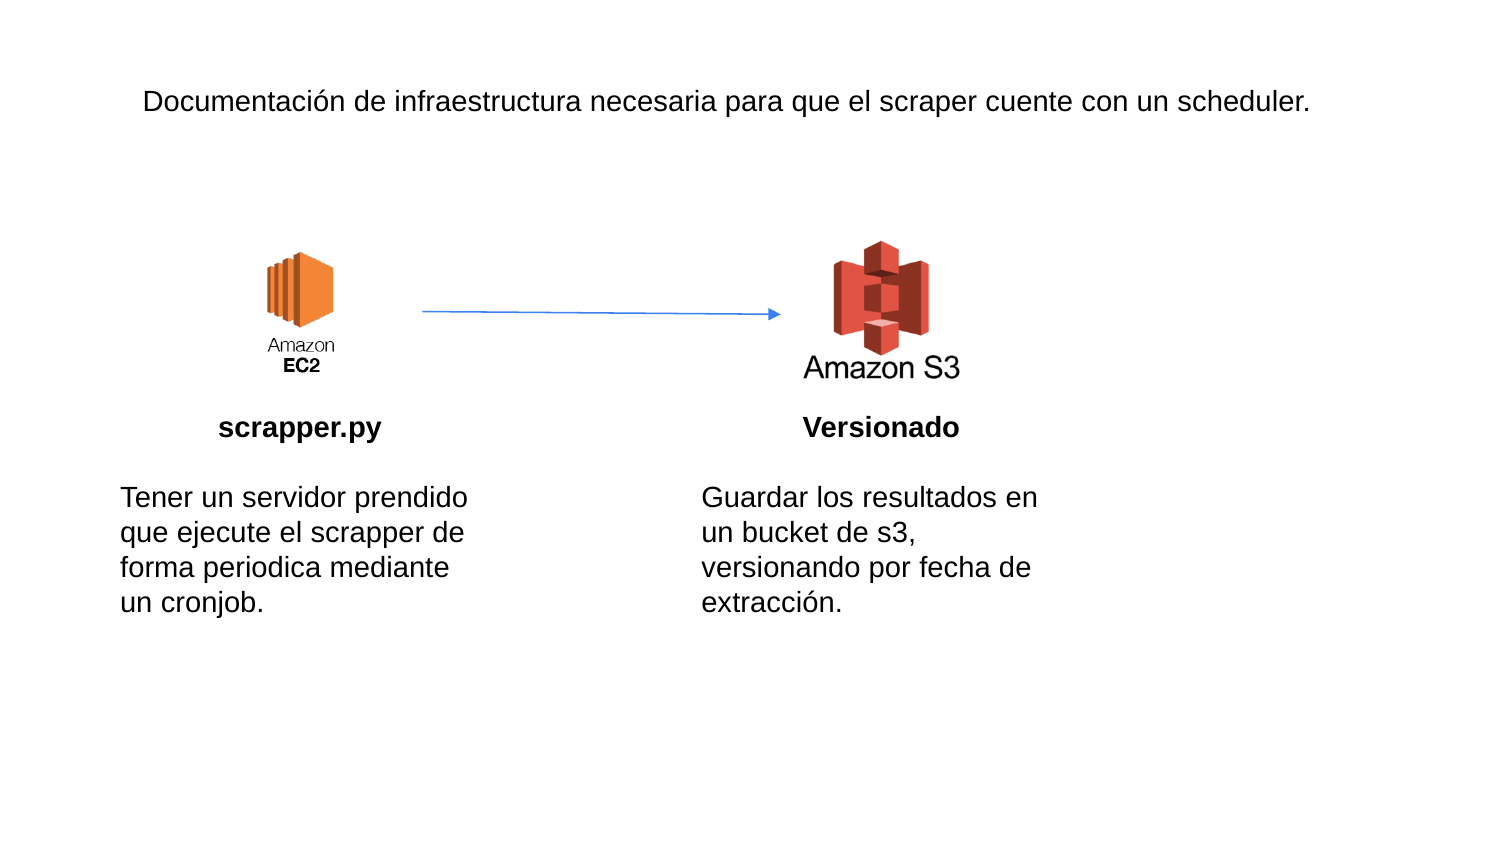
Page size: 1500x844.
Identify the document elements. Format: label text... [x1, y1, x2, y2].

picture [780, 238, 983, 391]
text_box Versionado Guardar los resultados en un bucket de s3, versionando por fecha de extracción. [686, 400, 1077, 626]
picture [177, 233, 423, 390]
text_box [422, 311, 781, 315]
text_box scrapper.py Tener un servidor prendido que ejecute el scrapper de forma periodica mediante un cronjob. [105, 400, 495, 626]
text_box Documentación de infraestructura necesaria para que el scraper cuente con un scheduler. [127, 67, 1373, 133]
